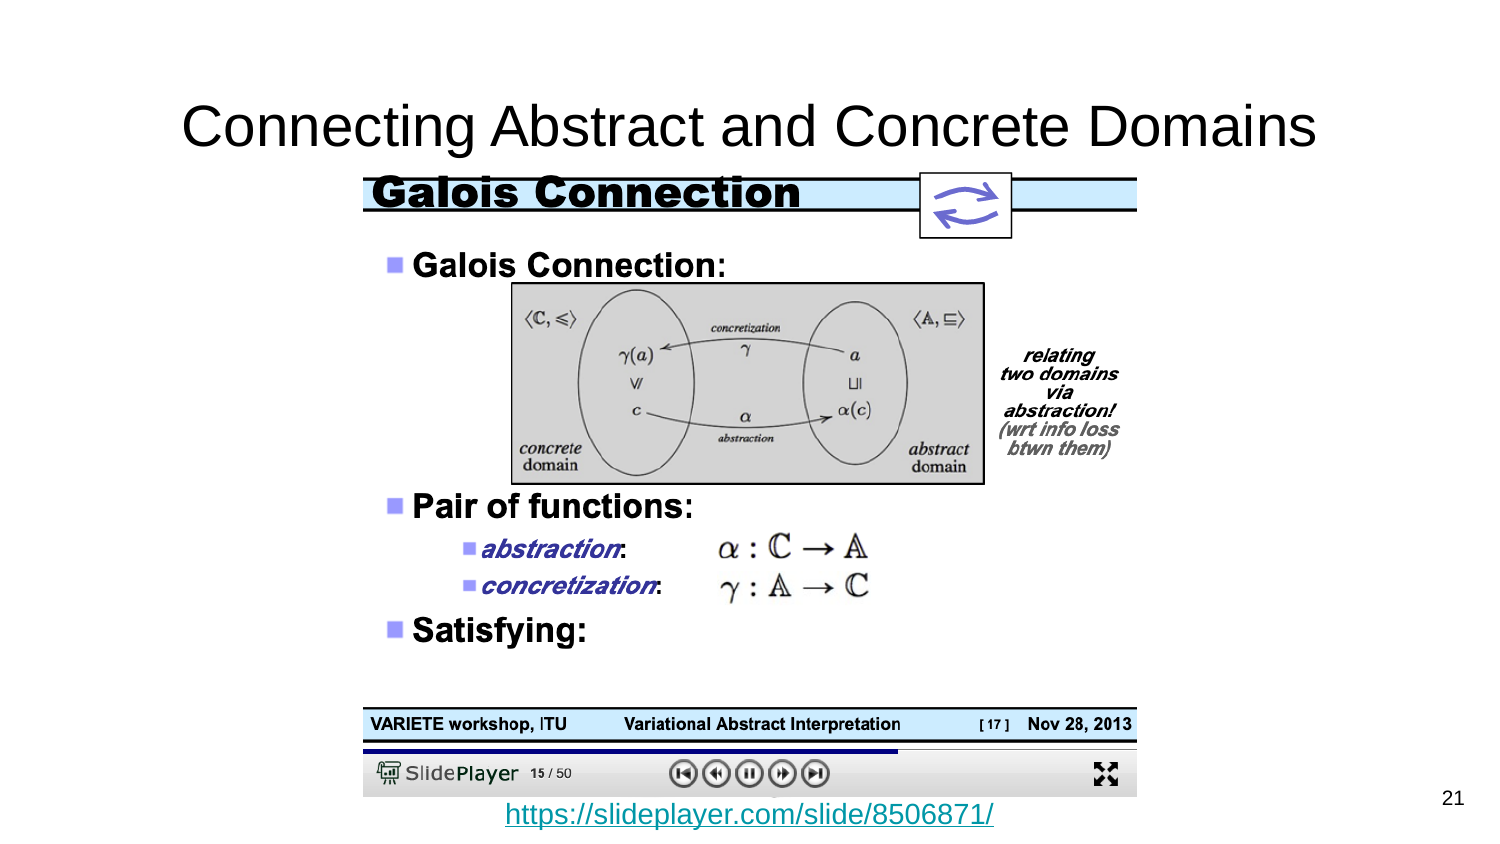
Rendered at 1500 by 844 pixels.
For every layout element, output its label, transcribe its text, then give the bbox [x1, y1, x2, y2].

text_box https://slideplayer.com/slide/8506871/ [490, 806, 1010, 838]
title Connecting Abstract and Concrete Domains [51, 72, 1449, 167]
slide_number 21 [1389, 764, 1480, 830]
picture [363, 169, 1137, 798]
